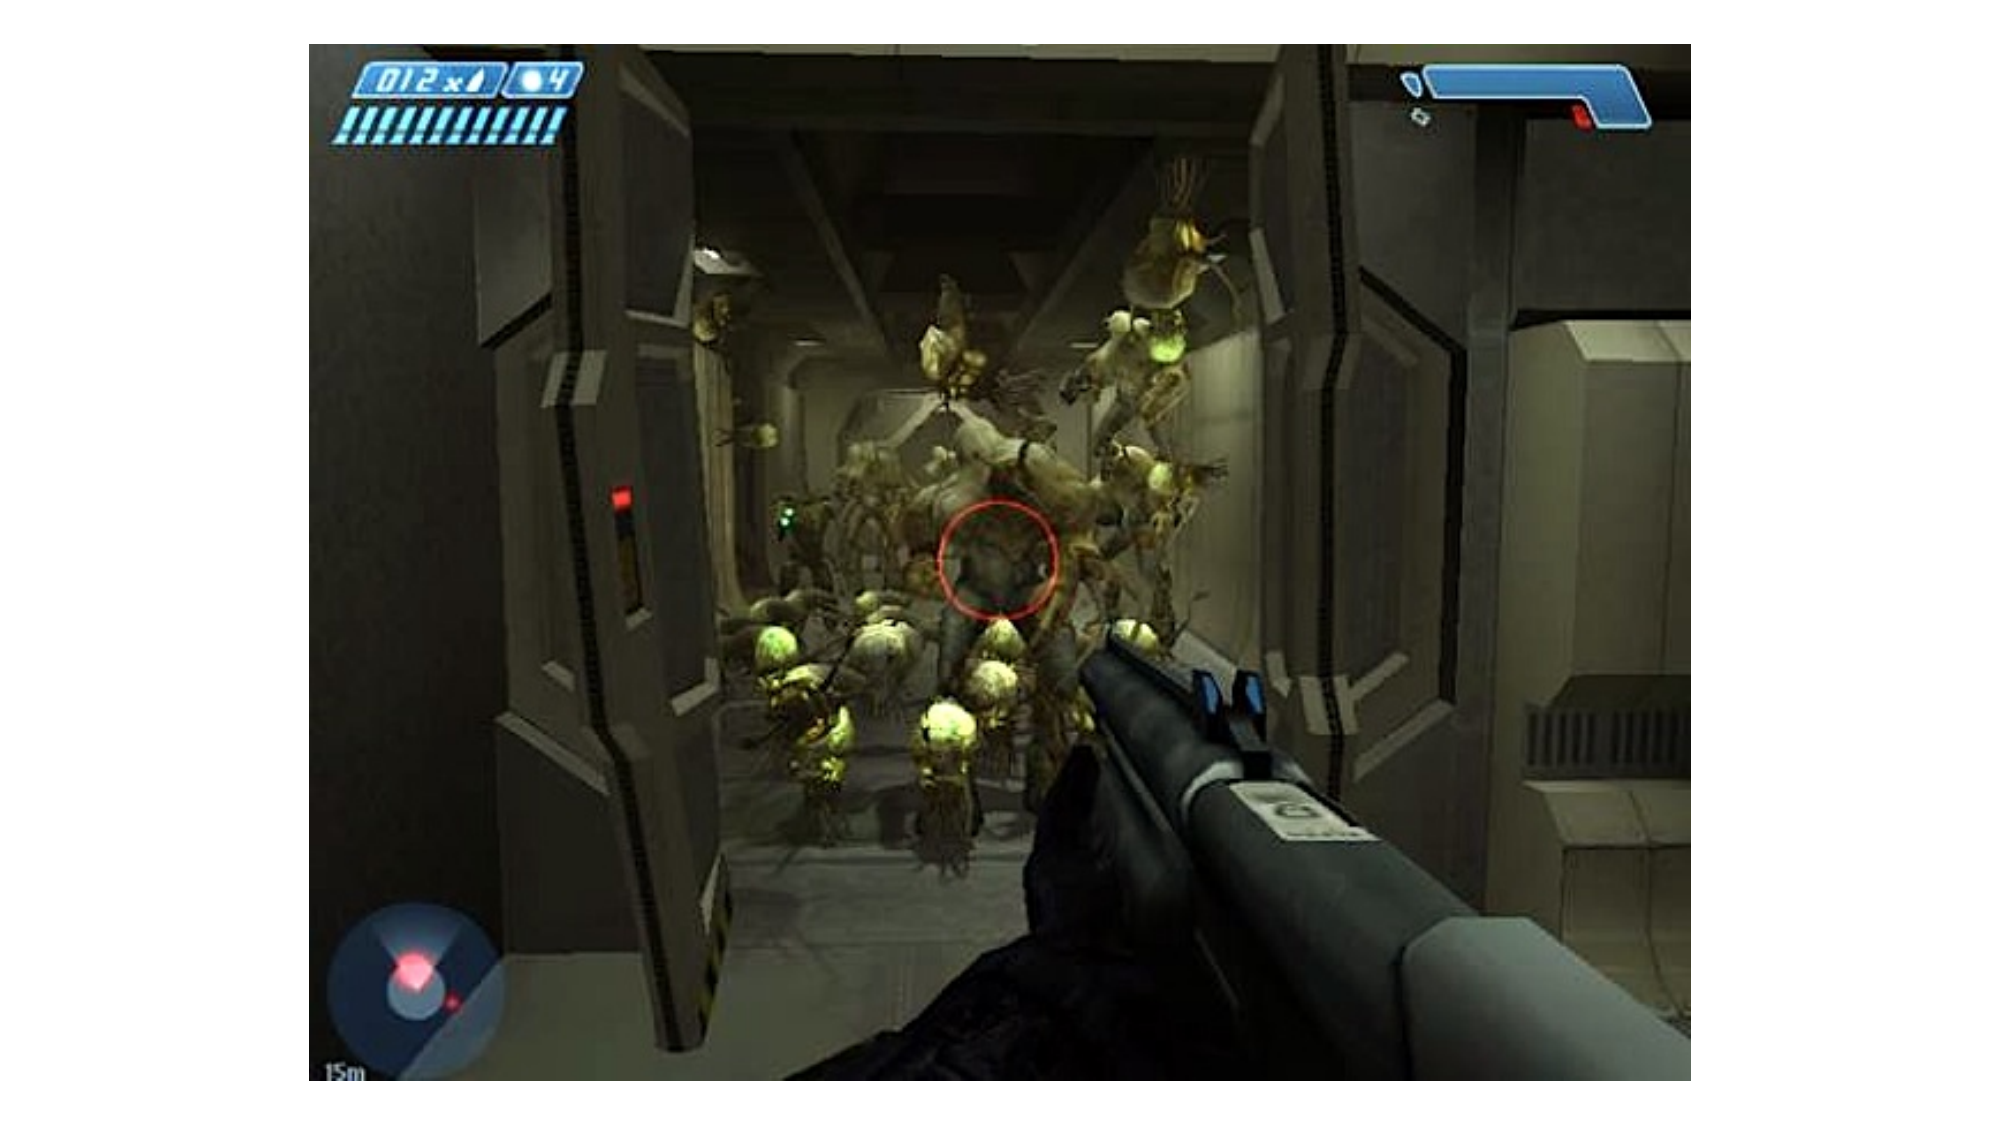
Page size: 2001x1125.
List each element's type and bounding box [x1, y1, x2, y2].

picture [309, 44, 1691, 1081]
